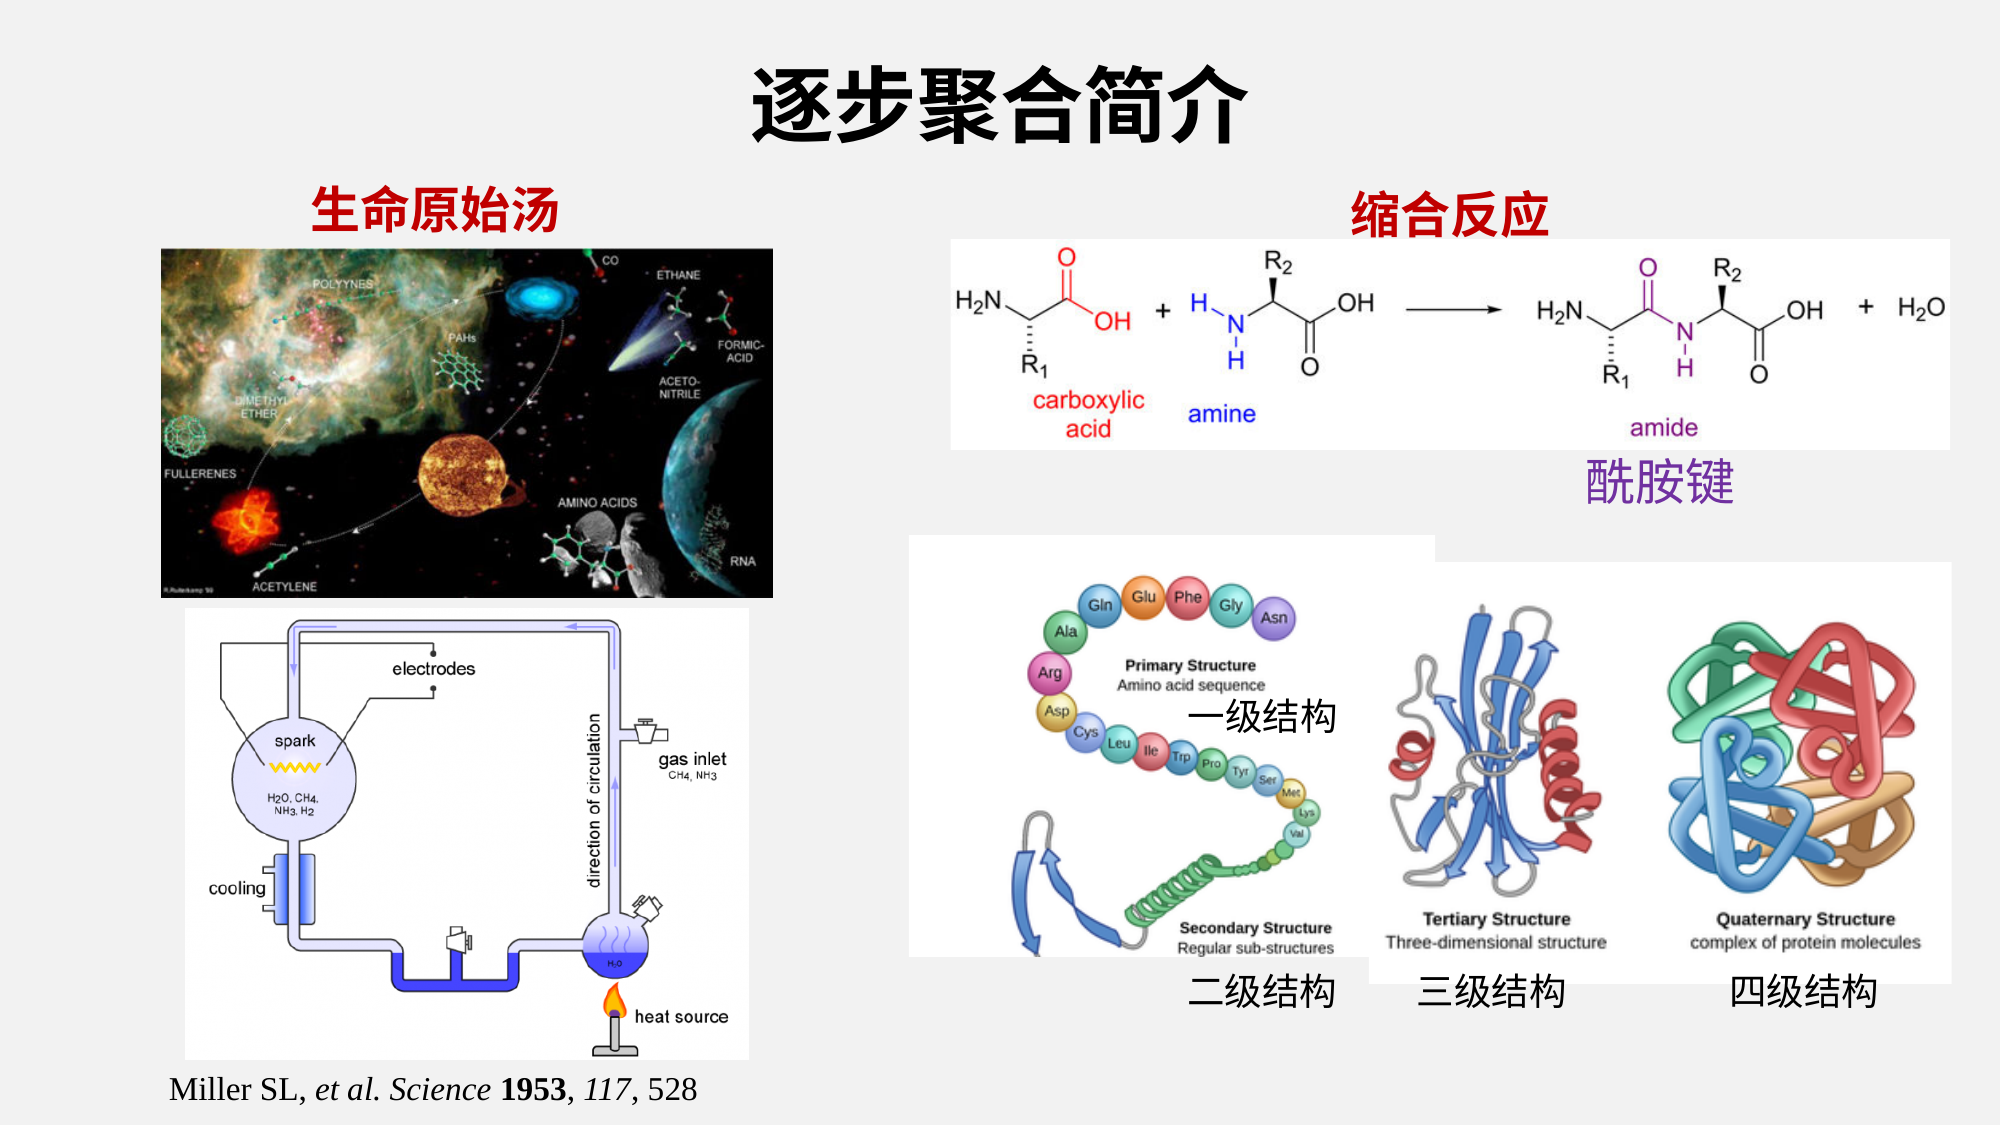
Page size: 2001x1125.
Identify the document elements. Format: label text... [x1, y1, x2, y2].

text_box 四级结构 [1714, 992, 1895, 1020]
text_box 酰胺键 [1571, 458, 1751, 518]
picture [950, 239, 1951, 450]
title 逐步聚合简介 [0, 36, 2000, 171]
text_box 生命原始汤 [295, 171, 587, 246]
text_box 三级结构 [1401, 992, 1582, 1020]
picture [908, 535, 1952, 984]
picture [161, 248, 773, 599]
text_box 缩合反应 [1335, 176, 1566, 237]
text_box 二级结构 [1172, 966, 1353, 1020]
text_box Miller SL, et al. Science 1953, 117, 528 [153, 1059, 713, 1115]
picture [185, 608, 749, 1060]
